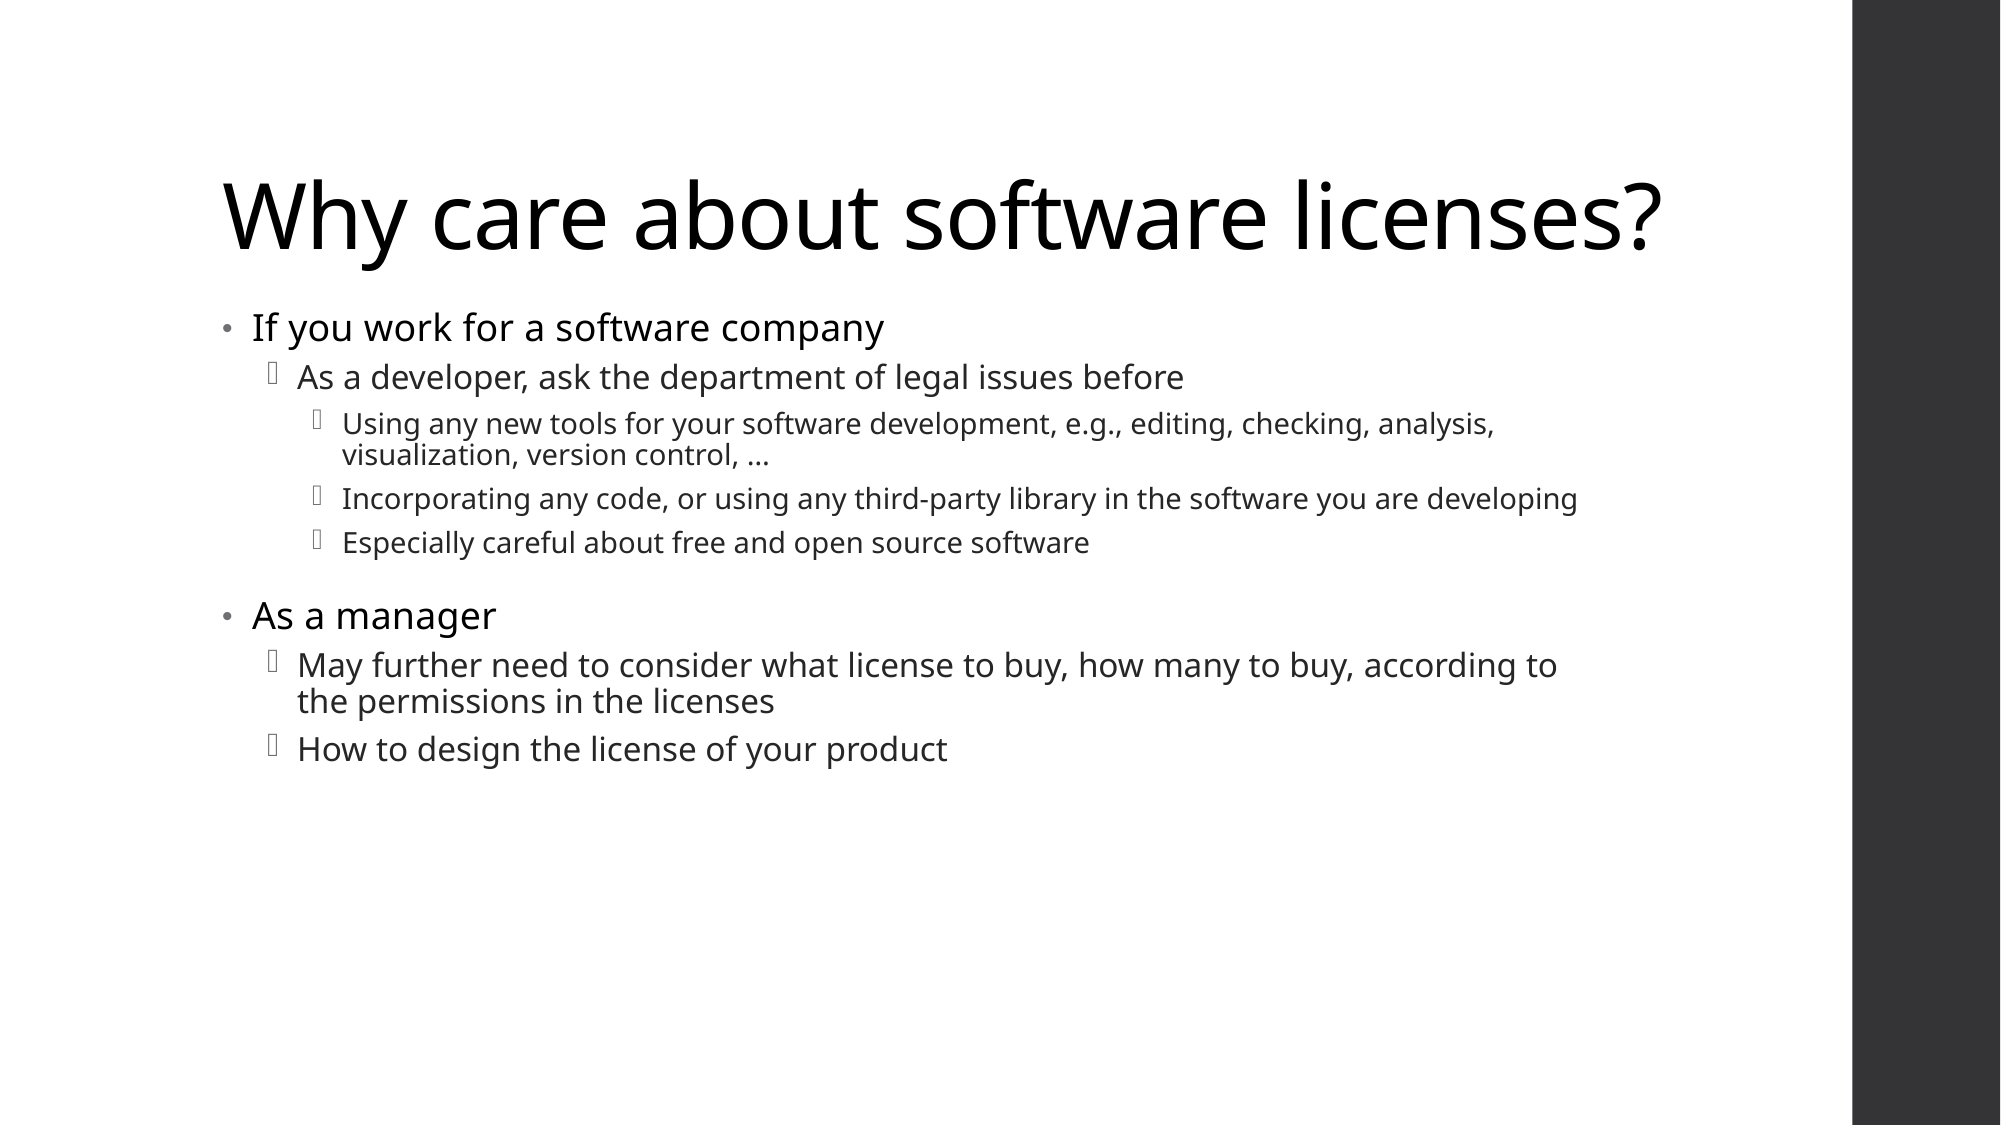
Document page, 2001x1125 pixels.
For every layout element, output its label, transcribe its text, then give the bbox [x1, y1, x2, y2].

list If you work for a software company As a developer, ask the department of legal issues before Using any new tools for your software development, e.g., editing, checking, analysis, visualization, version control, … Incorporating any code, or using any third-party library in the software you are developing Especially careful about free and open source software As a manager May further need to consider what license to buy, how many to buy, according to the permissions in the licenses How to design the license of your product [206, 299, 1617, 1014]
title Why care about software licenses? [206, 60, 1797, 278]
